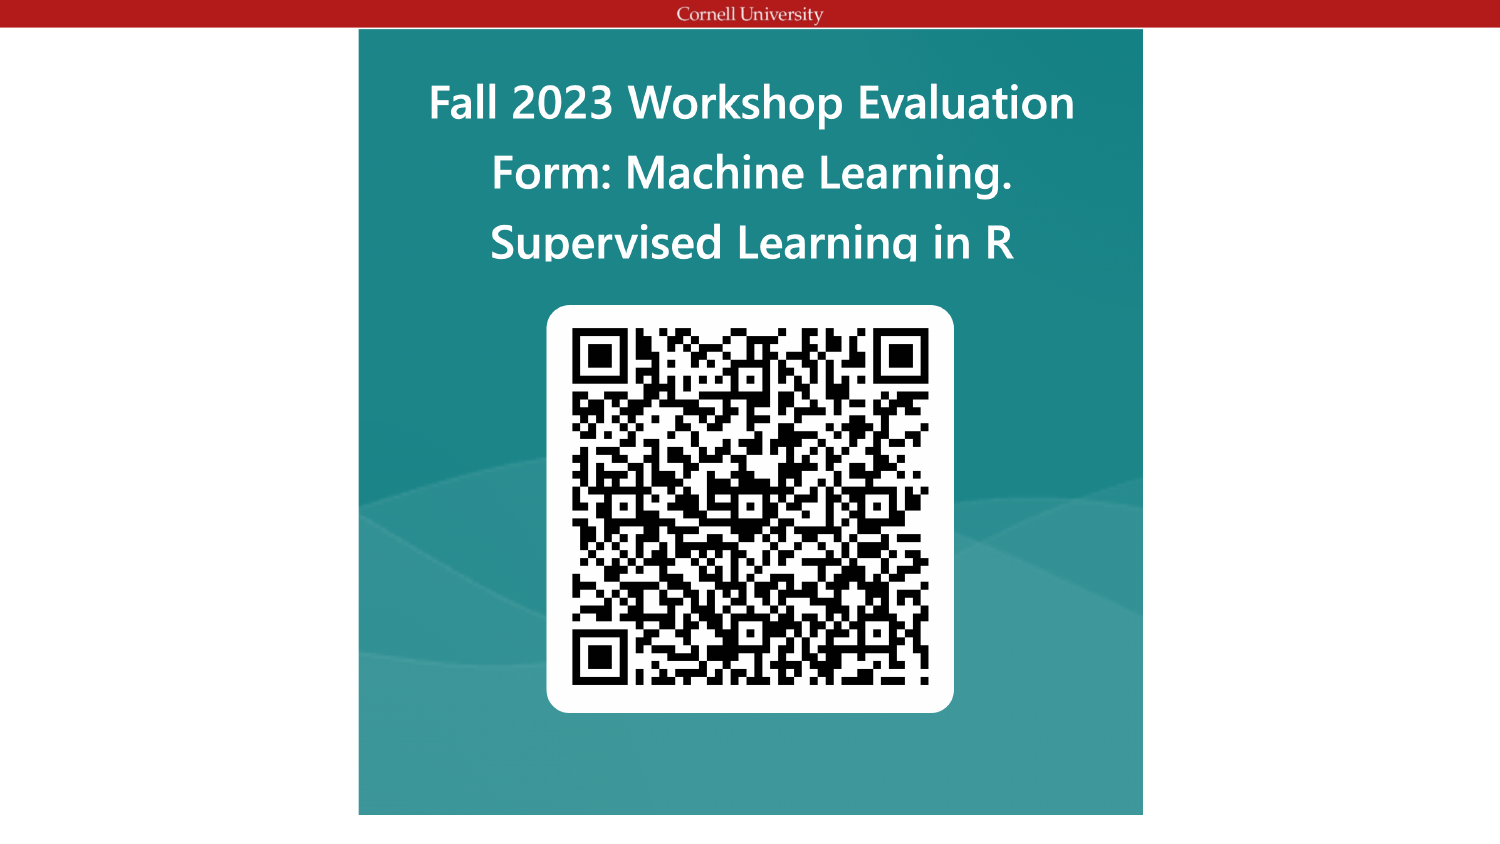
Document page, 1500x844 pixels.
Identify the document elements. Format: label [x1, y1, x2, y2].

picture [357, 0, 1143, 815]
